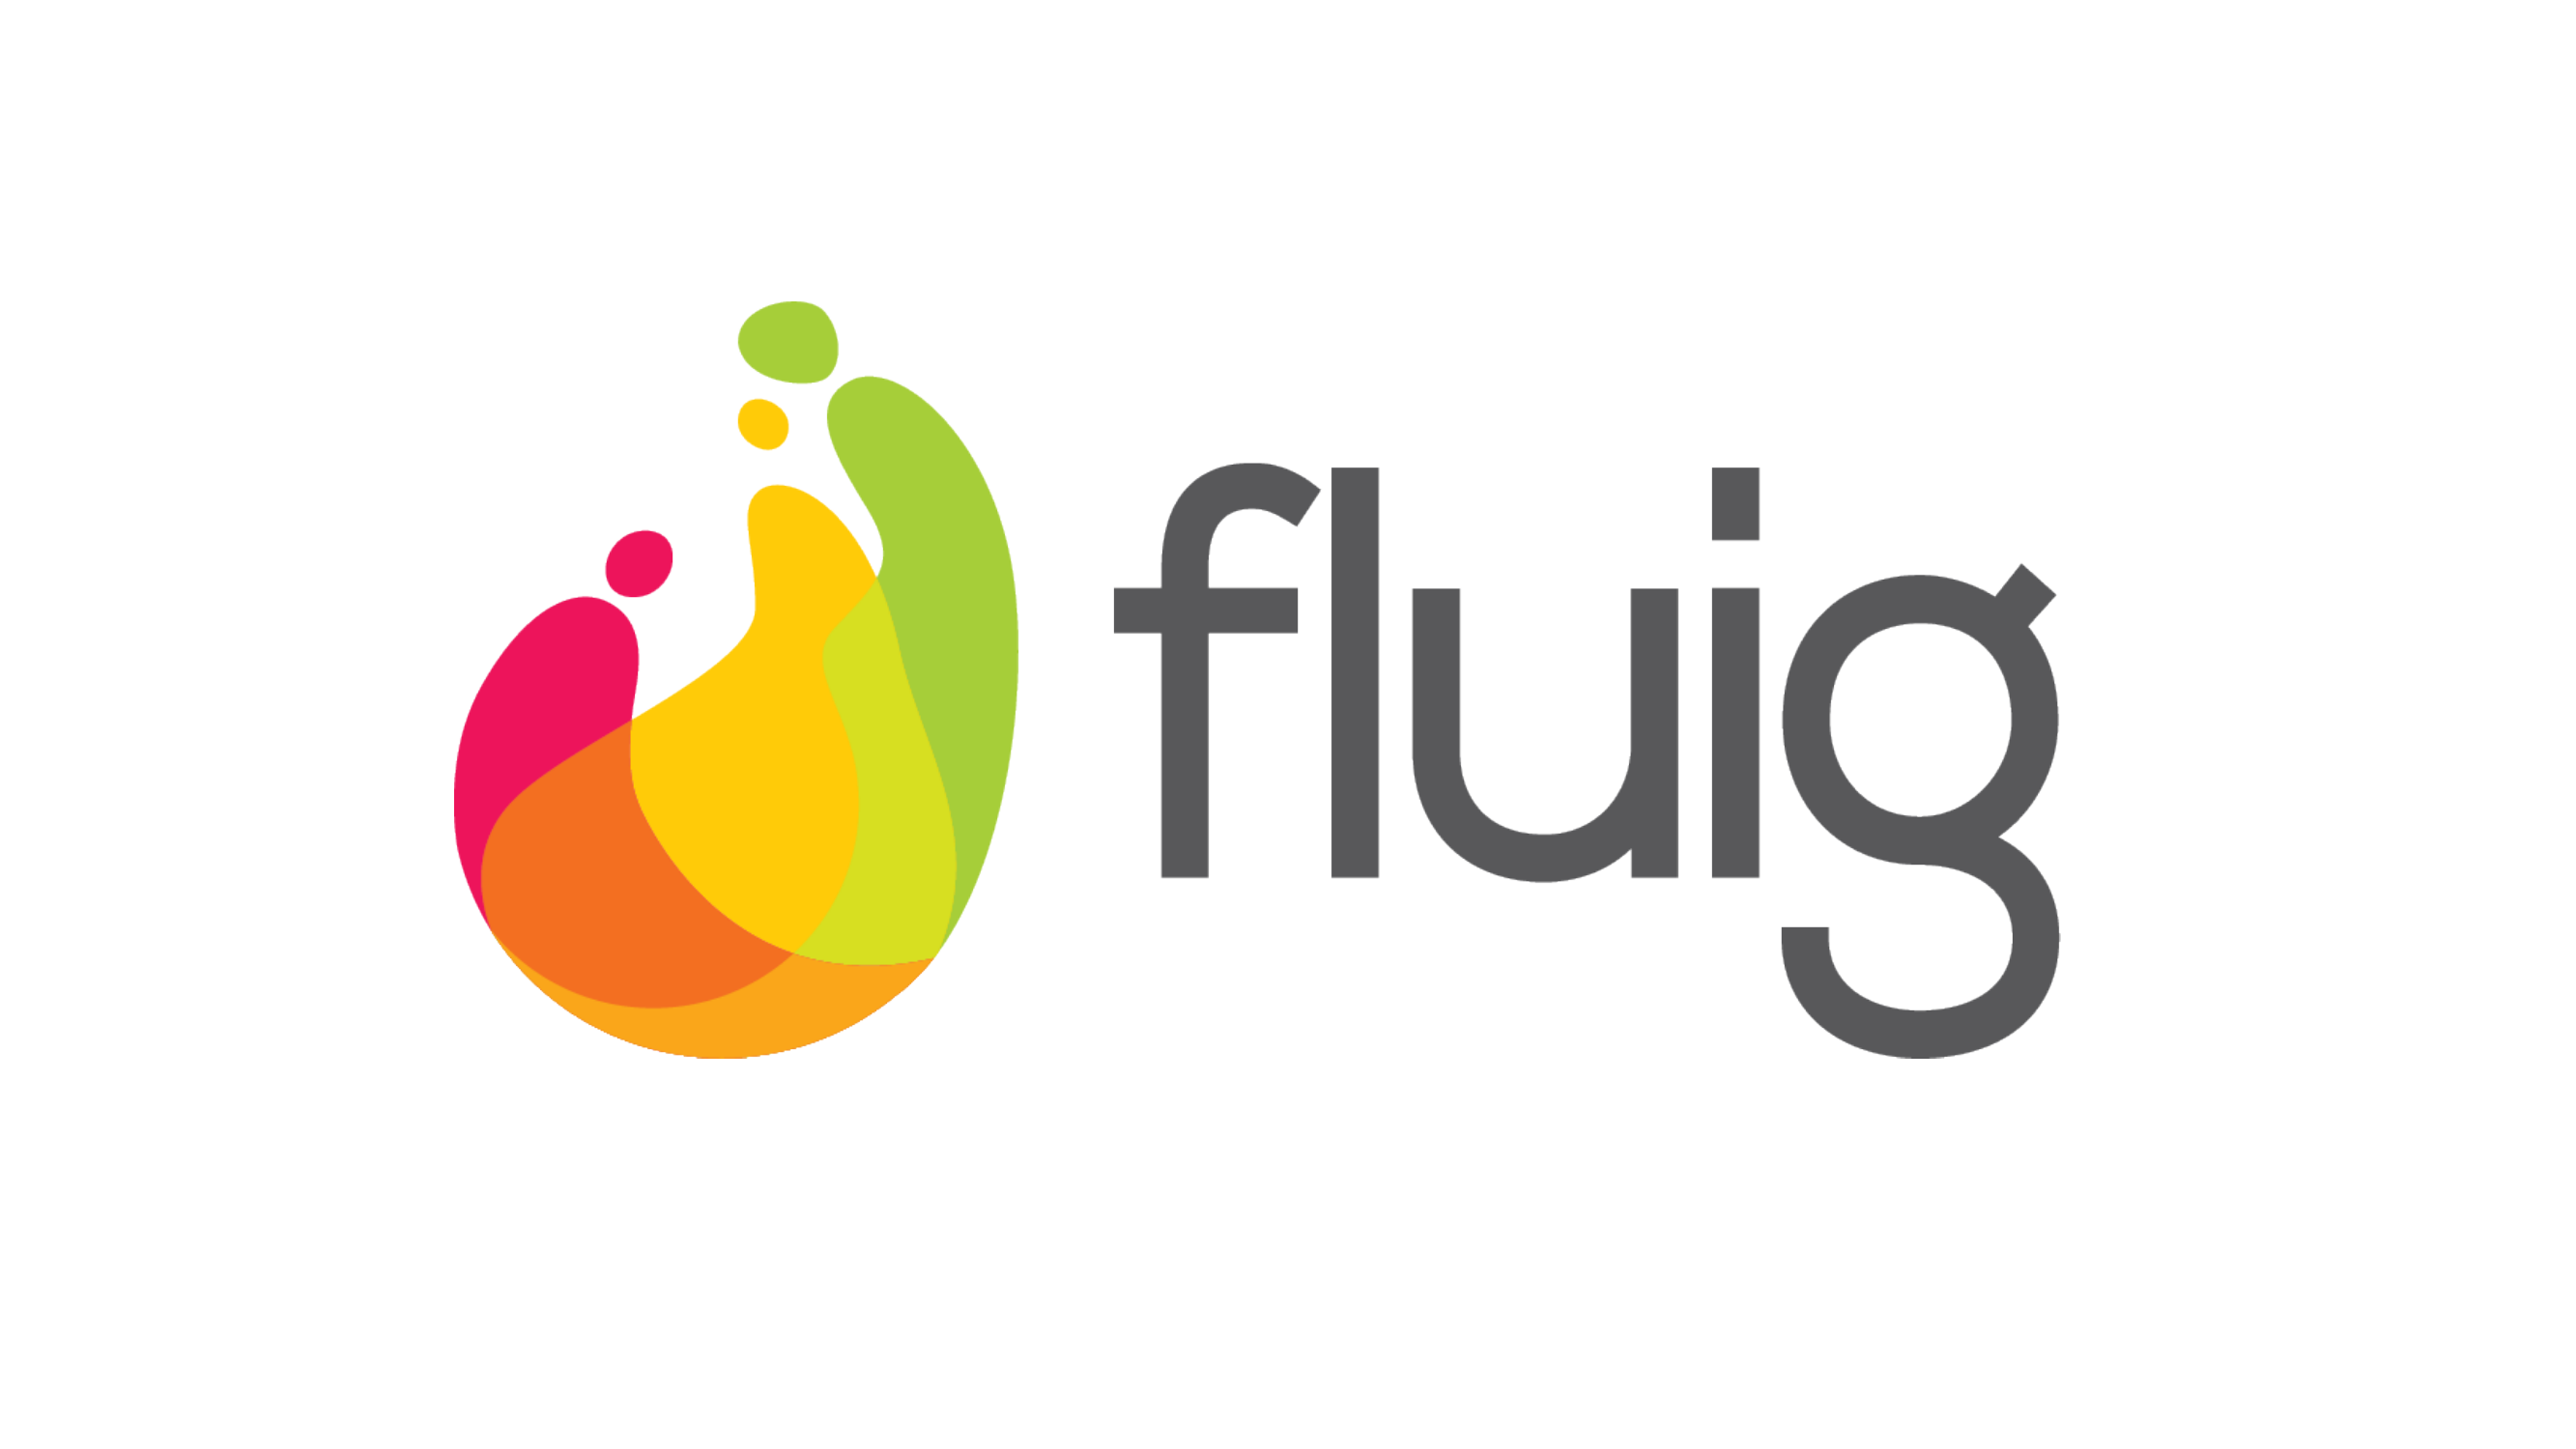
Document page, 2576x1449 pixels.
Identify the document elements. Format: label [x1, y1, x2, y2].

picture [454, 301, 2062, 1059]
